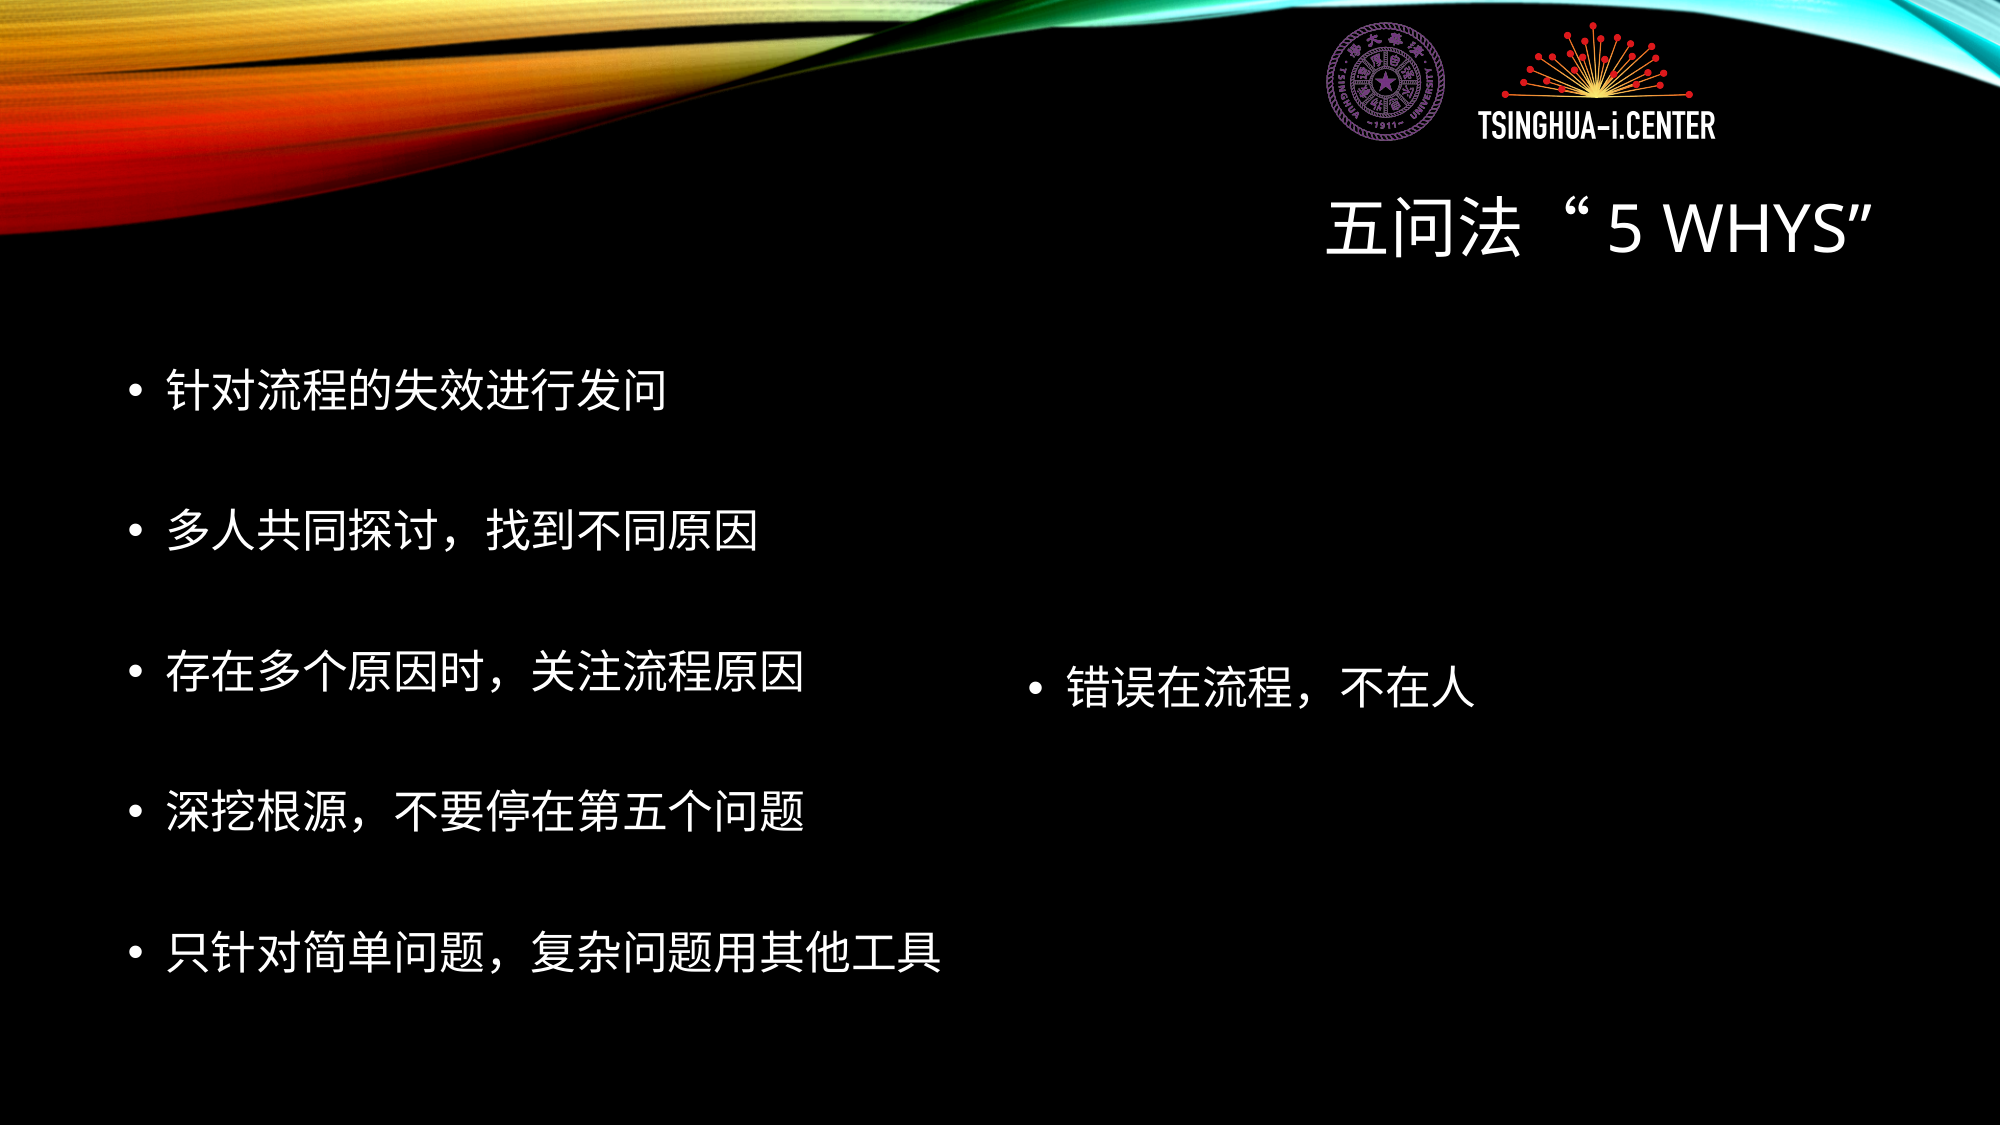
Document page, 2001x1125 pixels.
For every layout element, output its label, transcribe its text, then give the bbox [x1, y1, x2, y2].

picture [0, 0, 2000, 237]
list 针对流程的失效进行发问 多人共同探讨，找到不同原因 存在多个原因时，关注流程原因 深挖根源，不要停在第五个问题 只针对简单问题，复杂问题用其他工具 [112, 360, 988, 1021]
list 错误在流程，不在人 [1012, 360, 1888, 1021]
title 五问法“5 Whys” [474, 125, 1888, 338]
